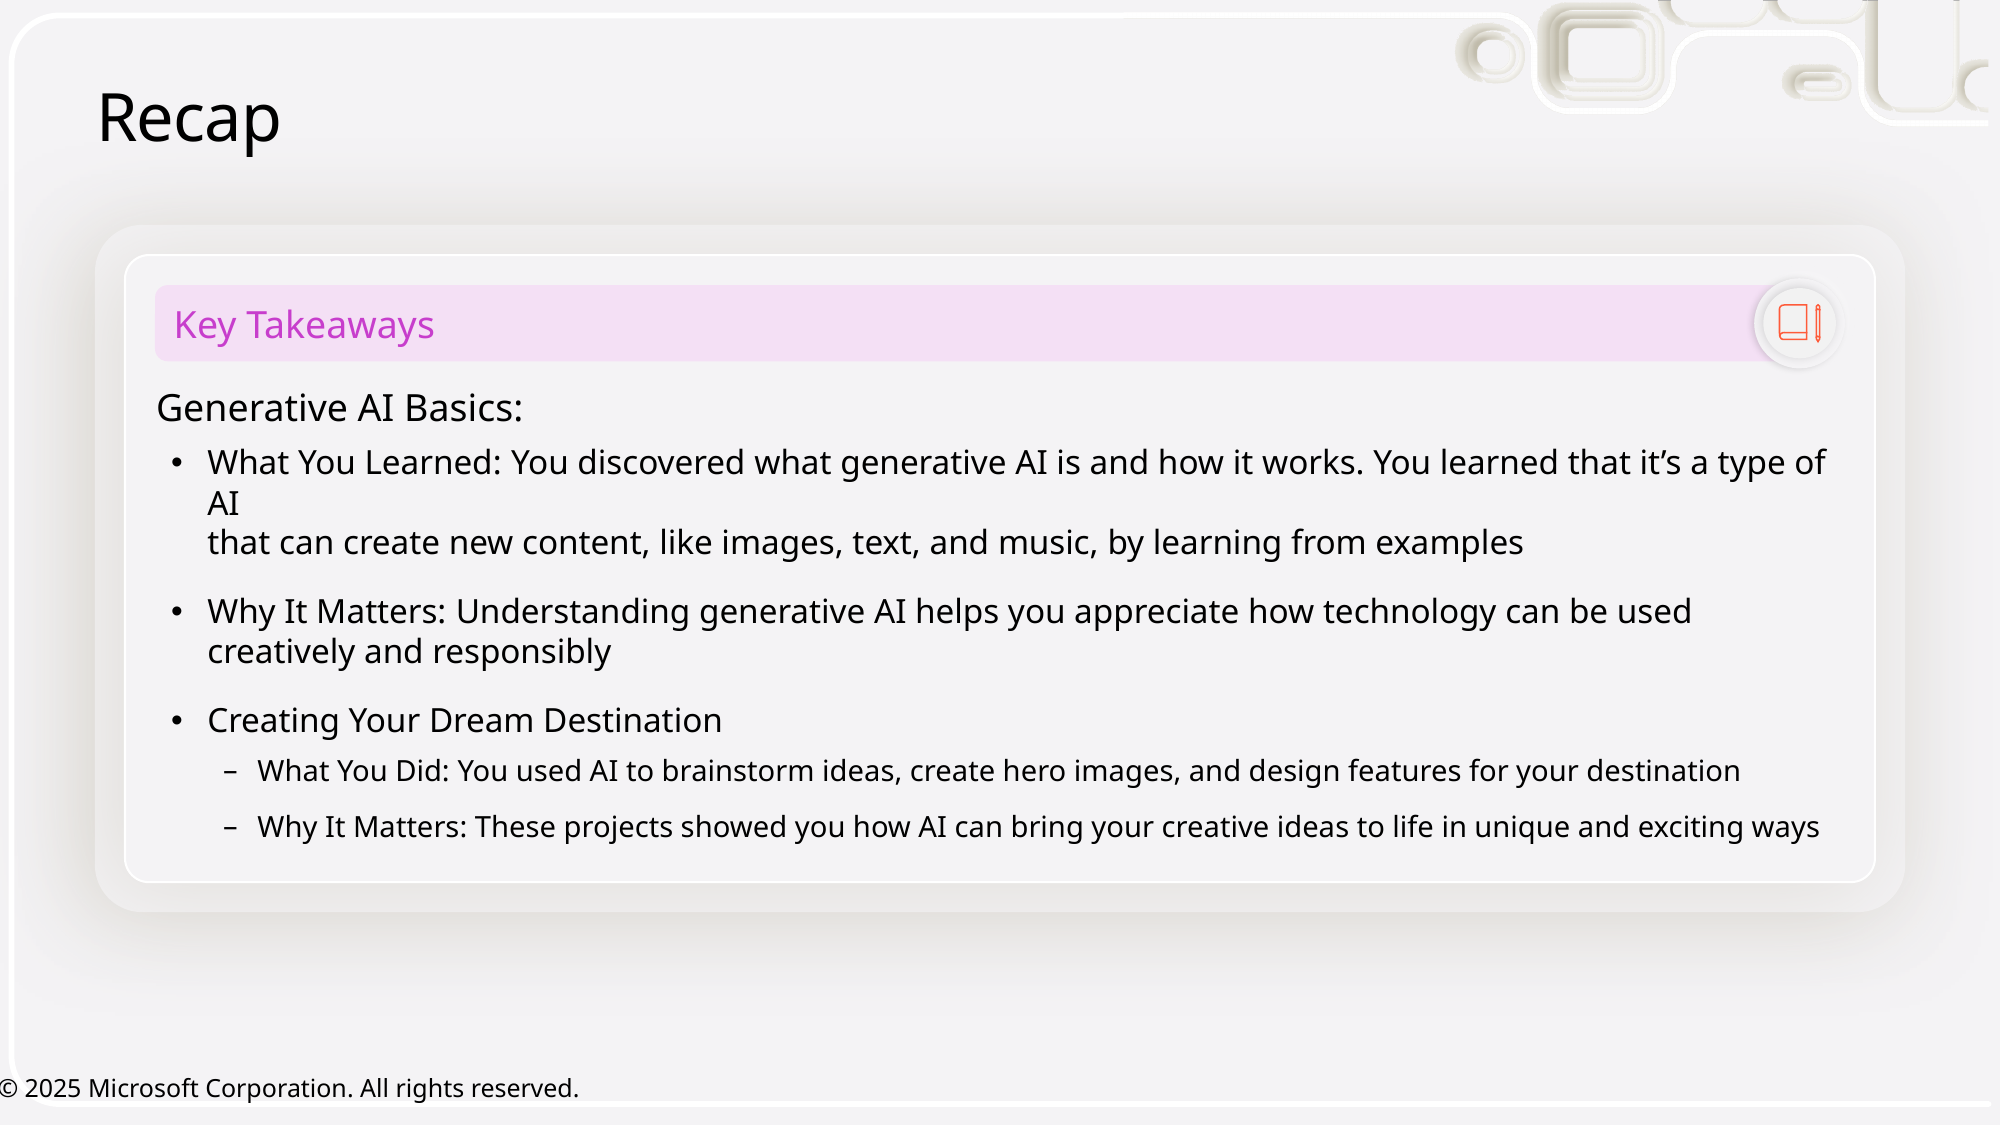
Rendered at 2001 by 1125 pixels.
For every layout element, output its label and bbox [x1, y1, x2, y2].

text_box [11, 0, 1989, 1105]
text_box [1753, 277, 1846, 369]
text_box [0, 1072, 11, 1103]
